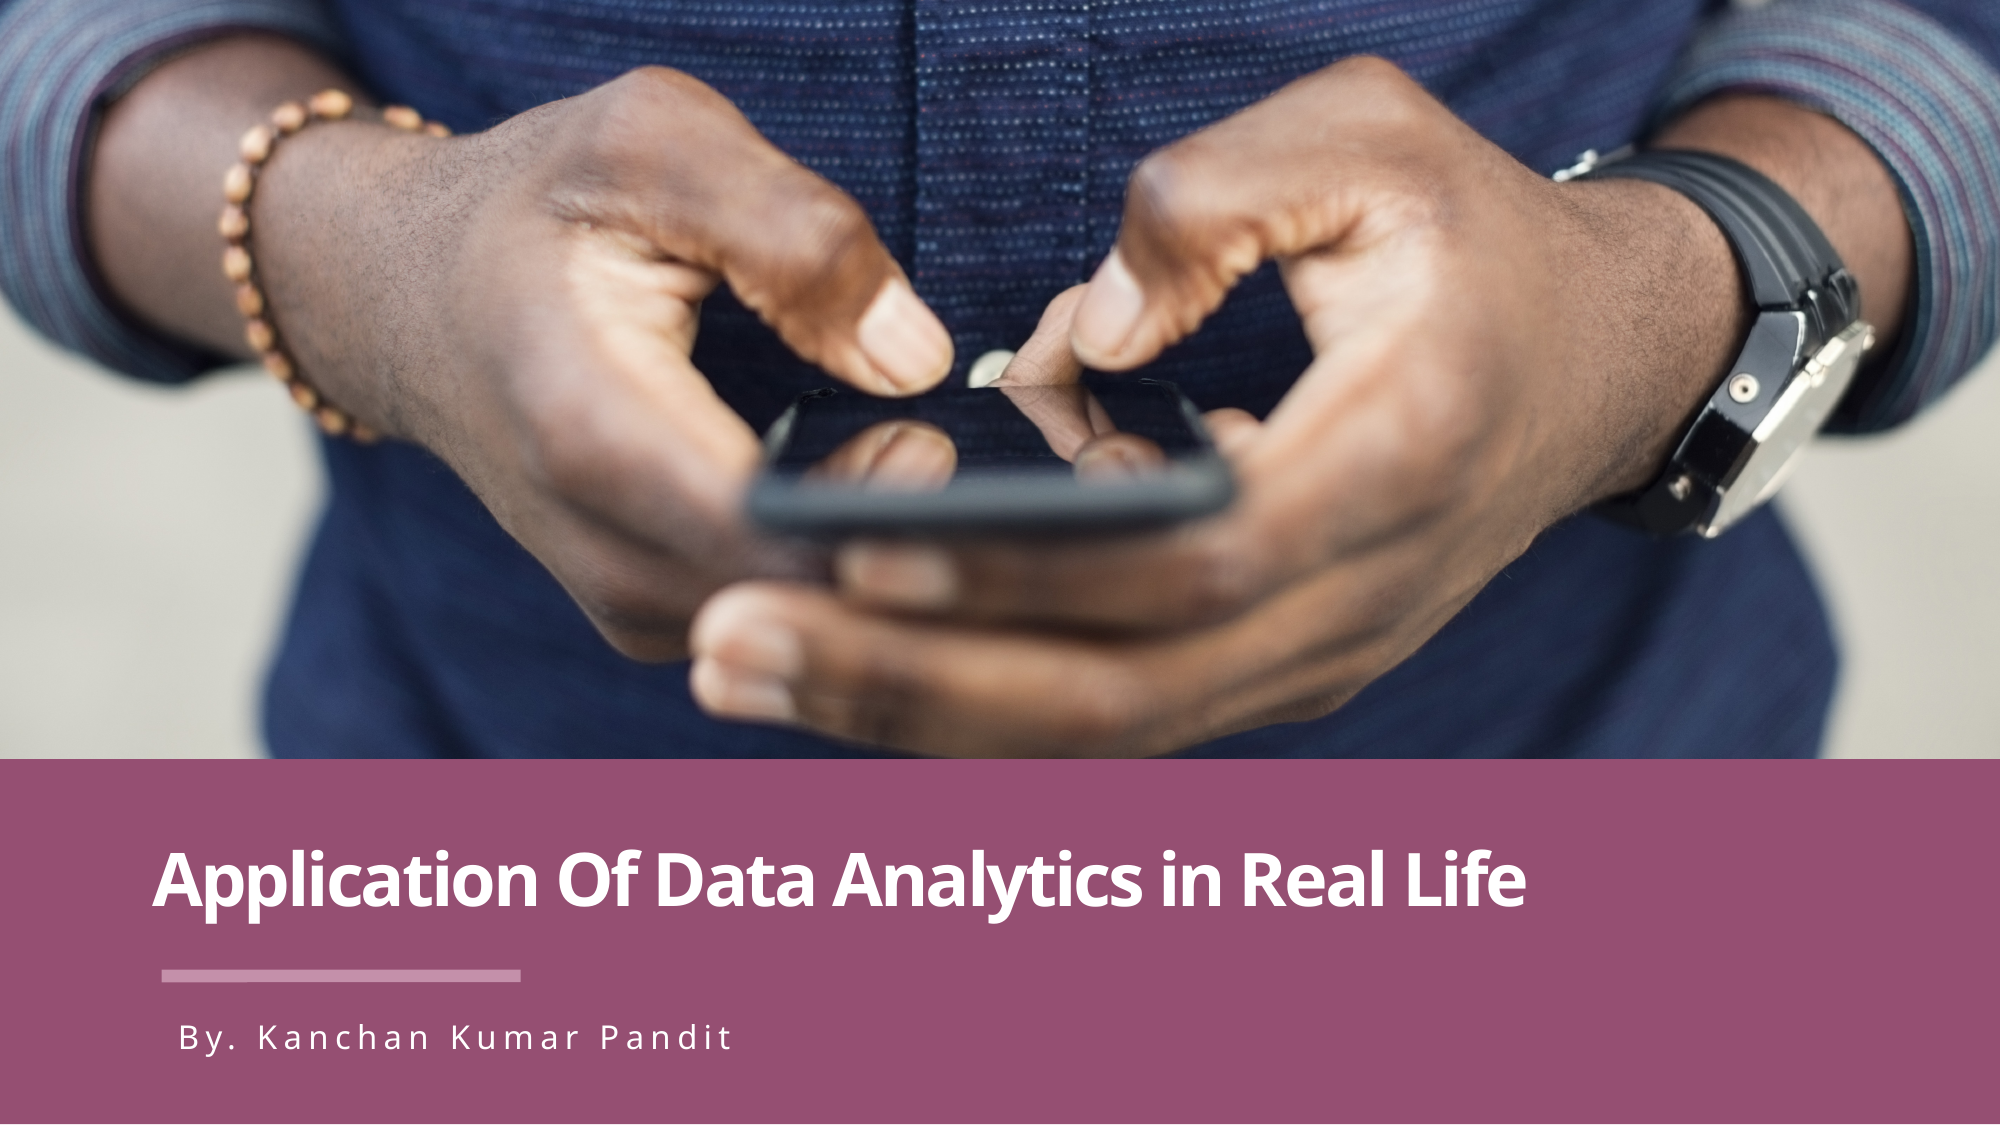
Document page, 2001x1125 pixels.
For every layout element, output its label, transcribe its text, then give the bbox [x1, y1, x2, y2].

picture [0, 0, 2000, 759]
list By. Kanchan Kumar Pandit [162, 1009, 1734, 1065]
title Application Of Data Analytics in Real Life [137, 826, 1709, 973]
